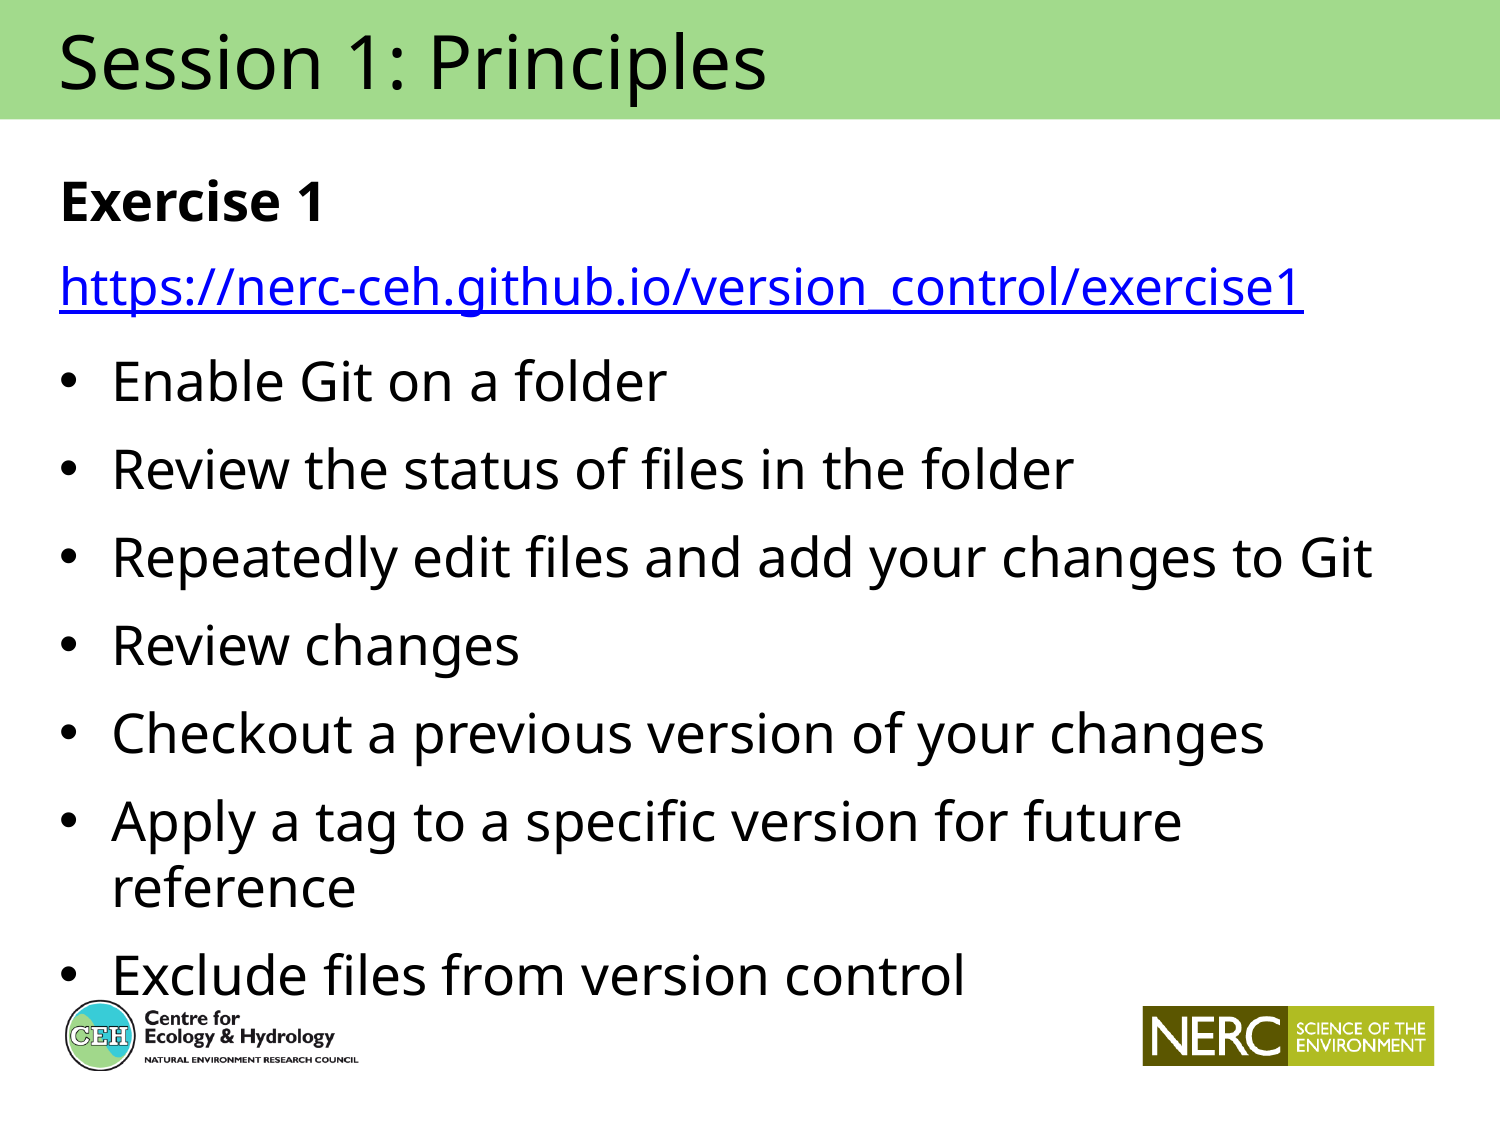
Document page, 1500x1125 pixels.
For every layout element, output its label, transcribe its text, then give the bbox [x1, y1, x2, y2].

list Session 1: Principles [0, 0, 1500, 120]
list Exercise 1 https://nerc-ceh.github.io/version_control/exercise1 Enable Git on a folder Review the status of files in the folder Repeatedly edit files and add your changes to Git Review changes Checkout a previous version of your changes Apply a tag to a specific version for future reference Exclude files from version control [0, 119, 1495, 1125]
